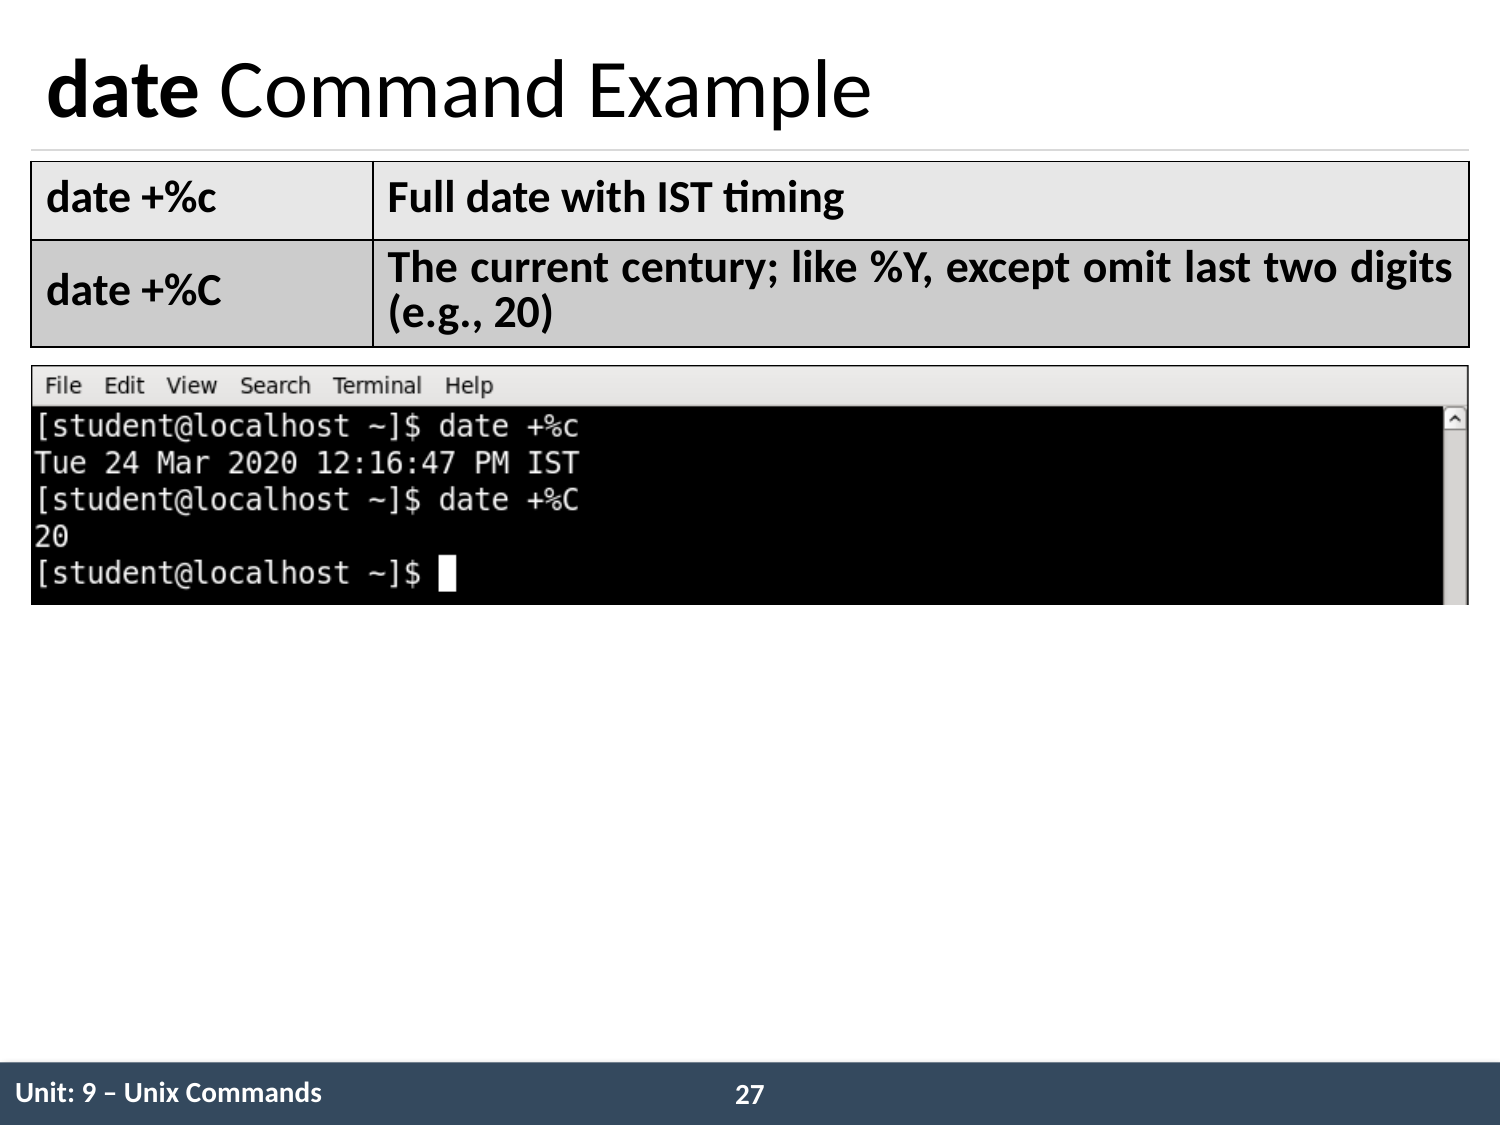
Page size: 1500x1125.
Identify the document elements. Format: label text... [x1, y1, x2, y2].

title date Command Example [31, 17, 1469, 150]
table_cell The current century; like %Y, except omit last two digits (e.g., 20) [374, 241, 1468, 346]
picture [30, 364, 1469, 605]
table_header Full date with IST timing [374, 162, 1468, 239]
table_cell date +%C [32, 241, 372, 346]
table_header date +%c [32, 162, 372, 239]
